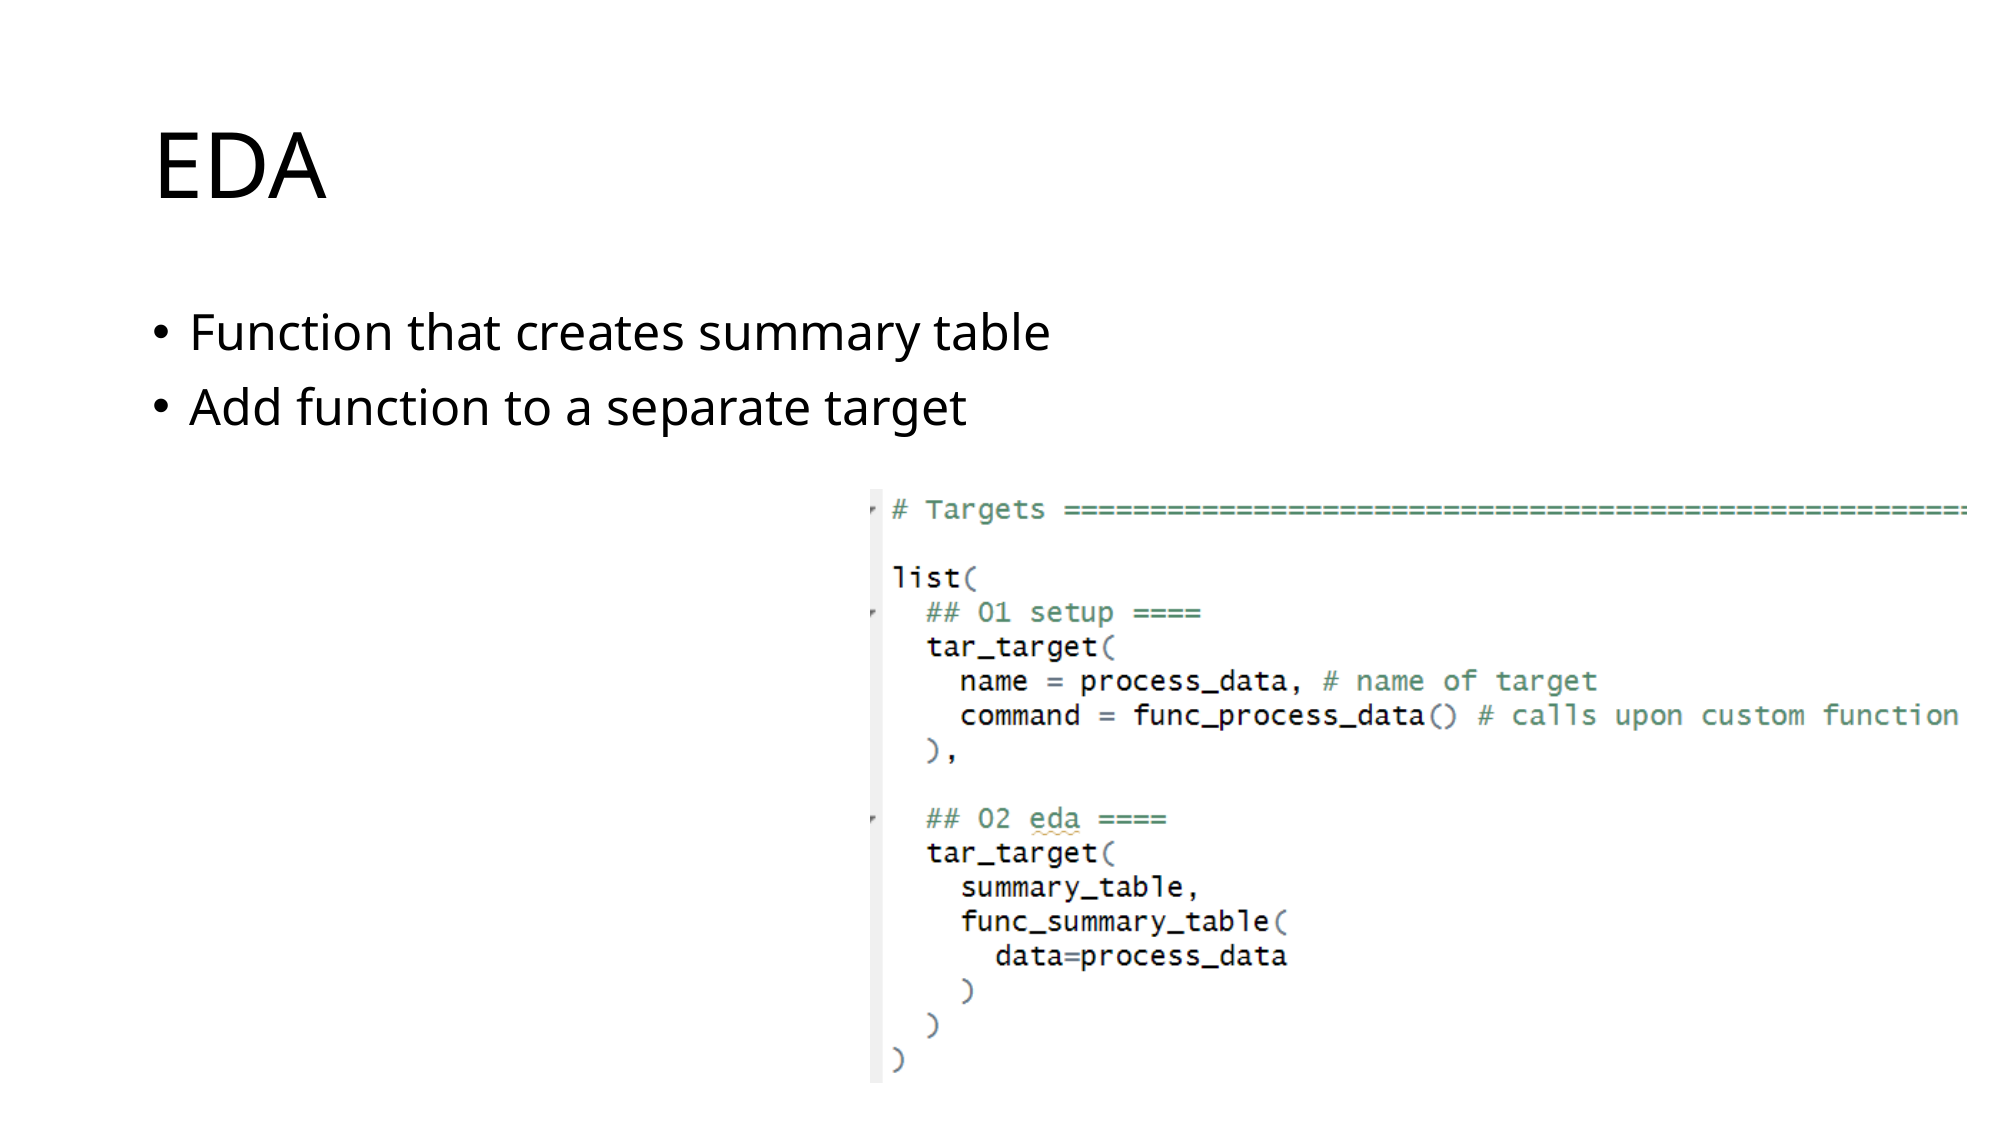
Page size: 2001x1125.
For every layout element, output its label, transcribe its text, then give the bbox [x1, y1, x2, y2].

title EDA [137, 59, 1863, 278]
picture [870, 489, 1968, 1084]
list Function that creates summary table Add function to a separate target [137, 299, 1863, 1014]
